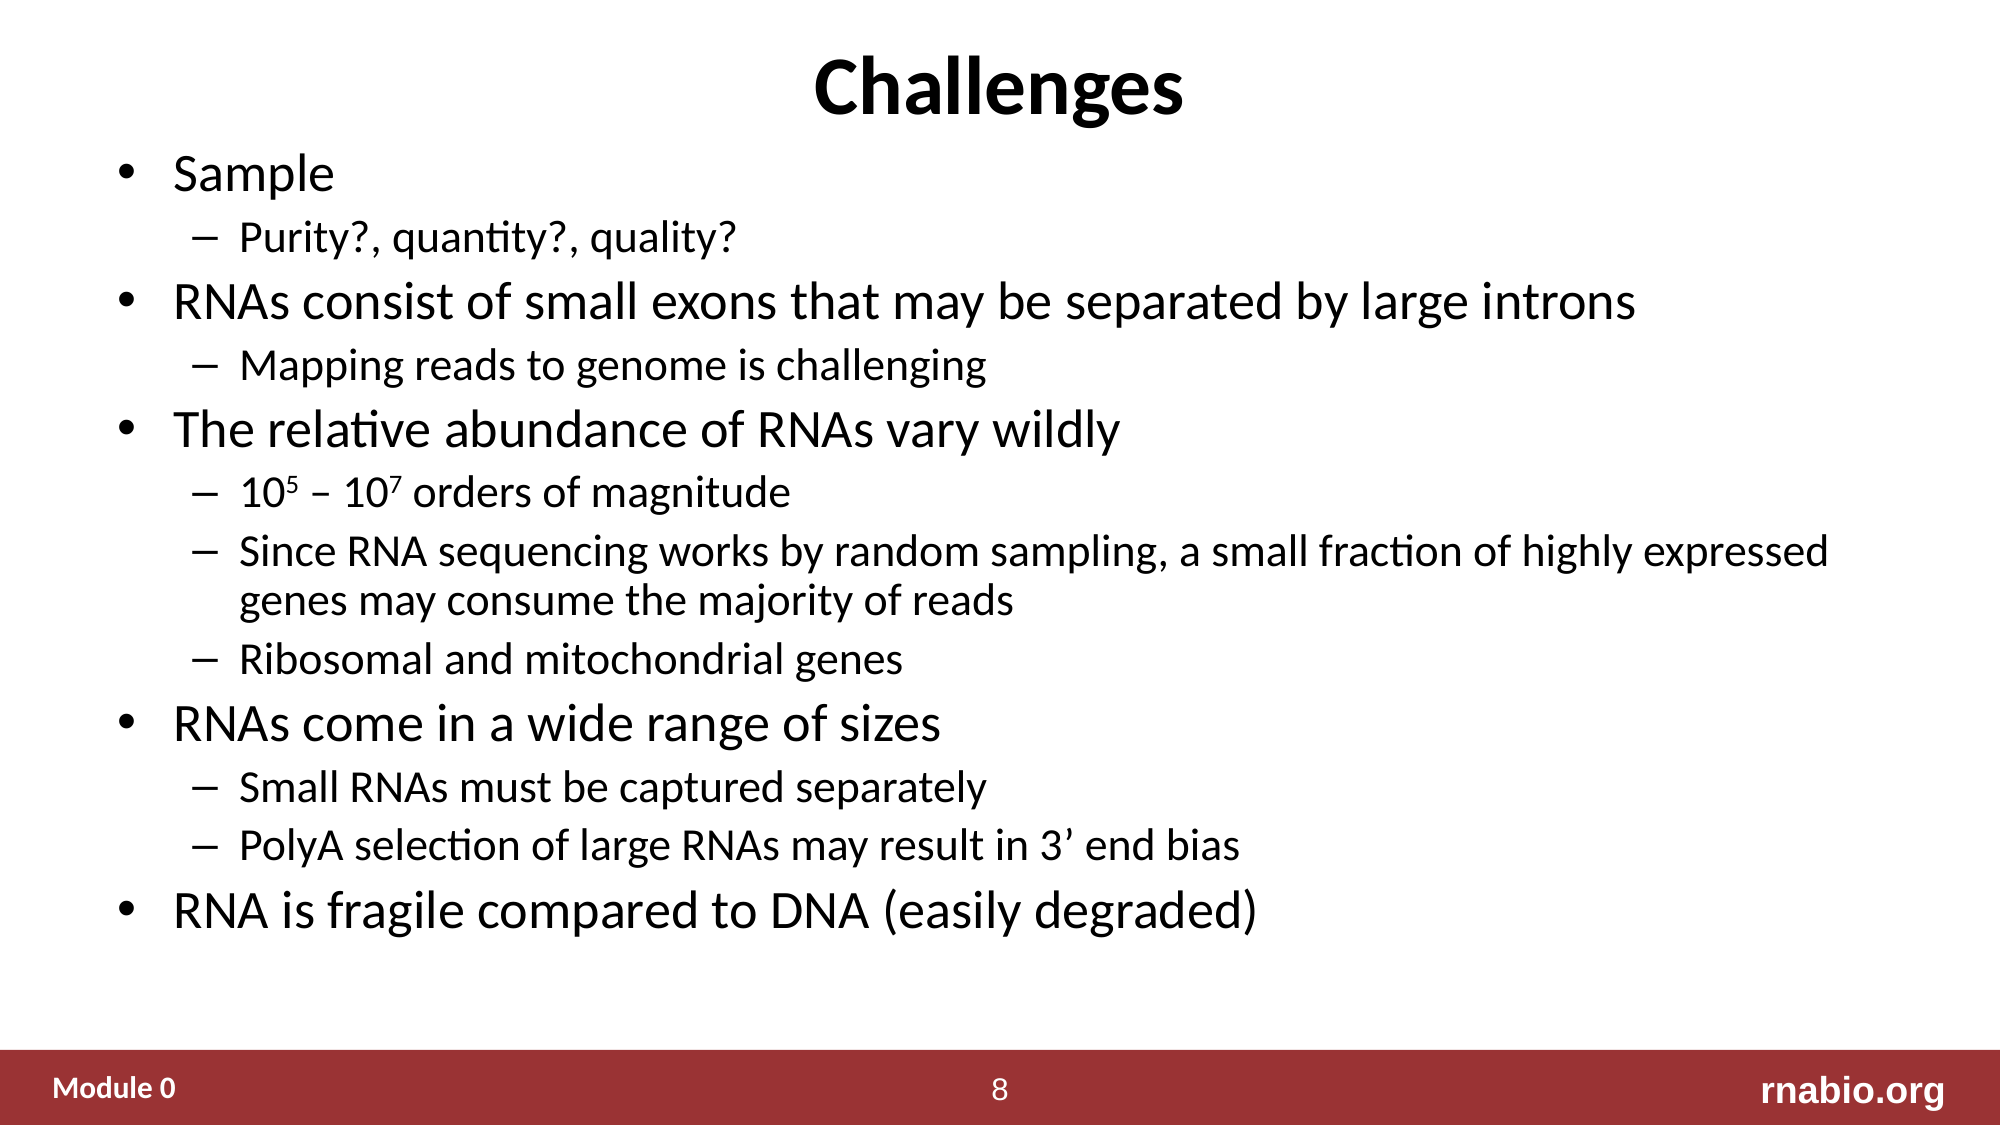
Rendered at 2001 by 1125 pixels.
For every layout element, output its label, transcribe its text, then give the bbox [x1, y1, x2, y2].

list Sample Purity?, quantity?, quality? RNAs consist of small exons that may be separated by large introns Mapping reads to genome is challenging The relative abundance of RNAs vary wildly 105 – 107 orders of magnitude Since RNA sequencing works by random sampling, a small fraction of highly expressed genes may consume the majority of reads Ribosomal and mitochondrial genes RNAs come in a wide range of sizes Small RNAs must be captured separately PolyA selection of large RNAs may result in 3’ end bias RNA is fragile compared to DNA (easily degraded) [102, 137, 1898, 910]
title Challenges [275, 0, 1725, 137]
